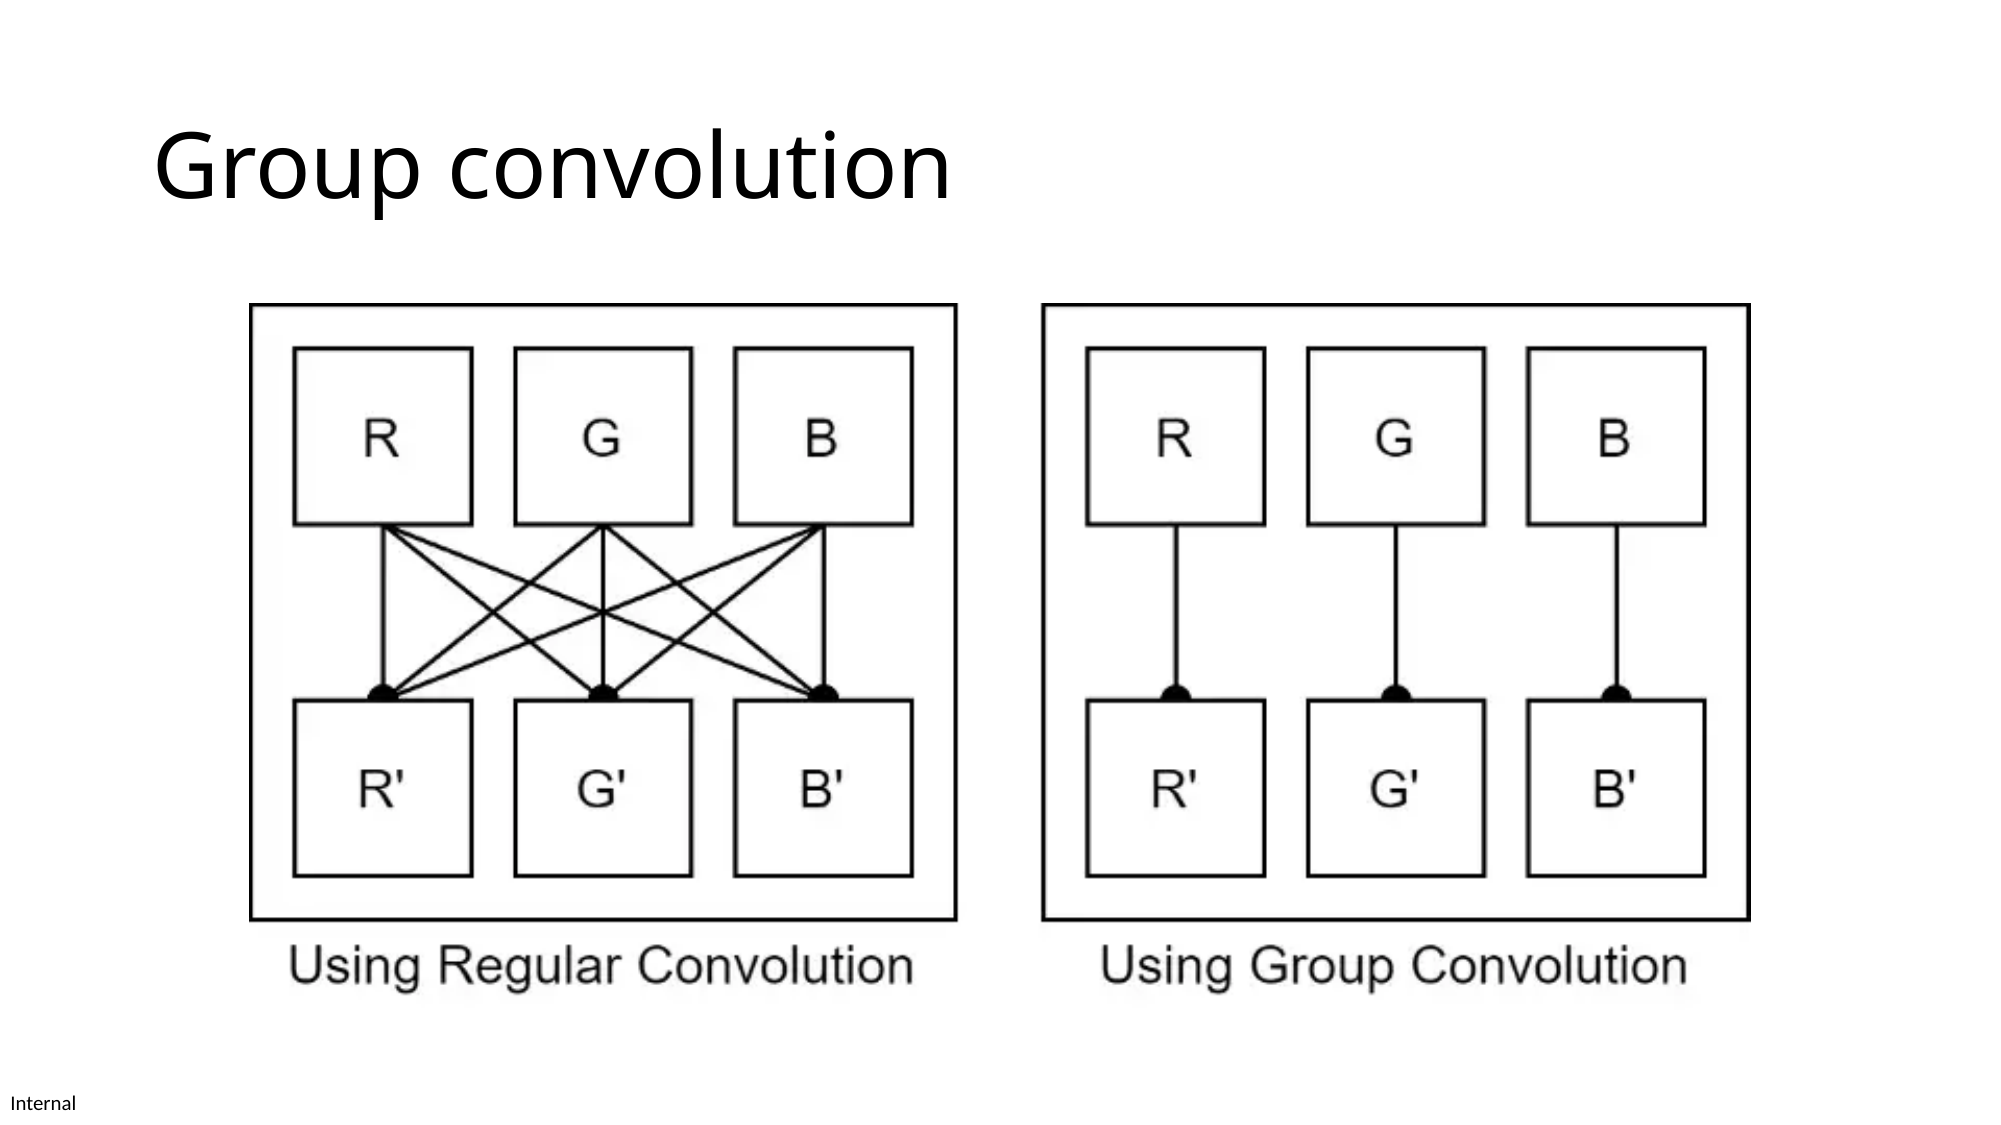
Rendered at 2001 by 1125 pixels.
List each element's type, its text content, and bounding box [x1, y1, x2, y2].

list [249, 303, 1751, 1010]
title Group convolution [137, 59, 1863, 278]
